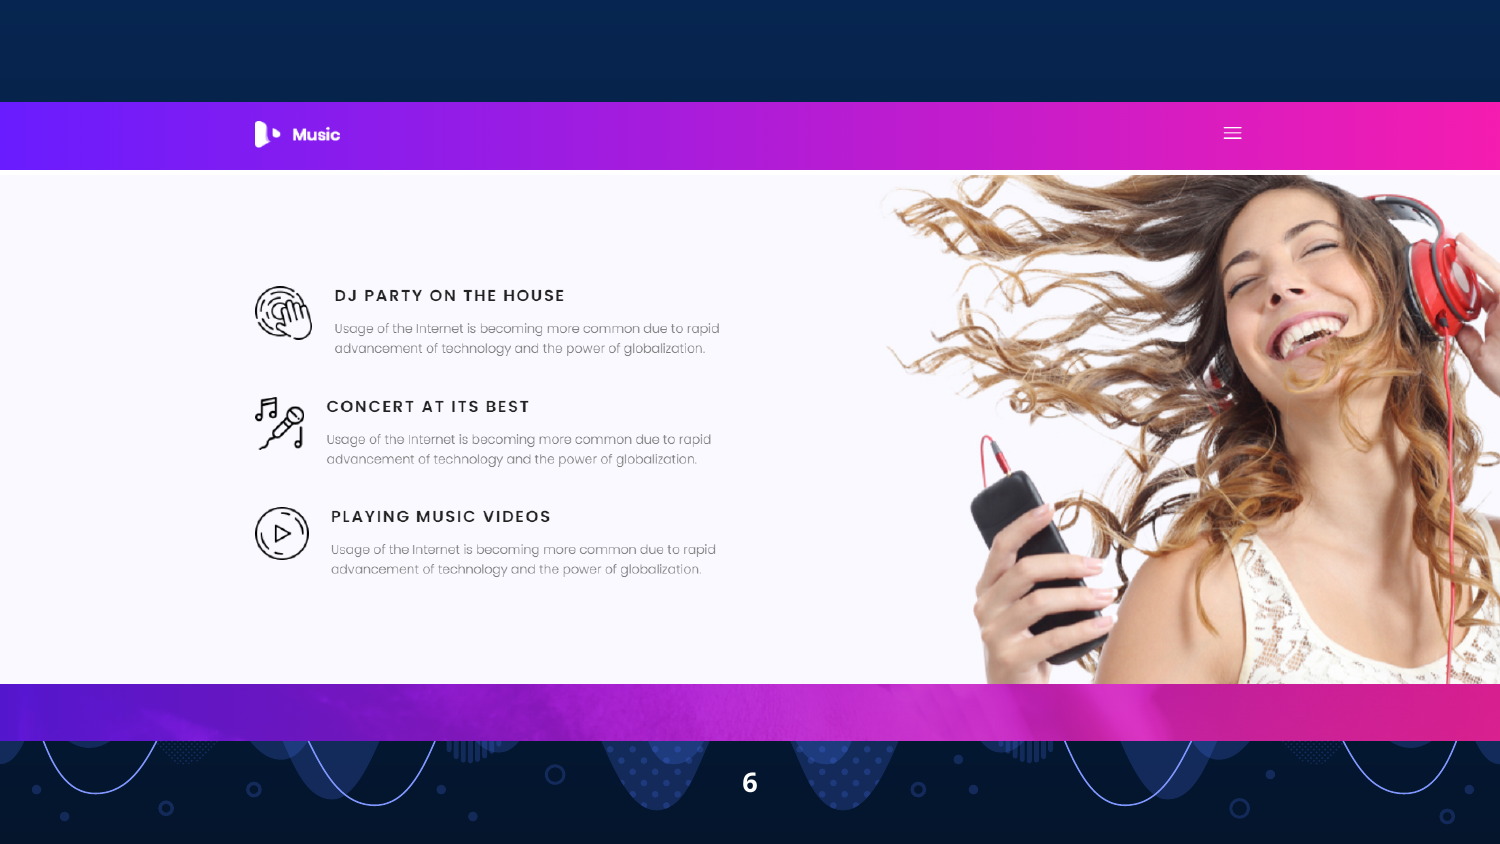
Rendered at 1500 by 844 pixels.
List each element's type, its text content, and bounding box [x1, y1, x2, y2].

picture [0, 102, 1500, 742]
slide_number 6 [705, 750, 795, 844]
